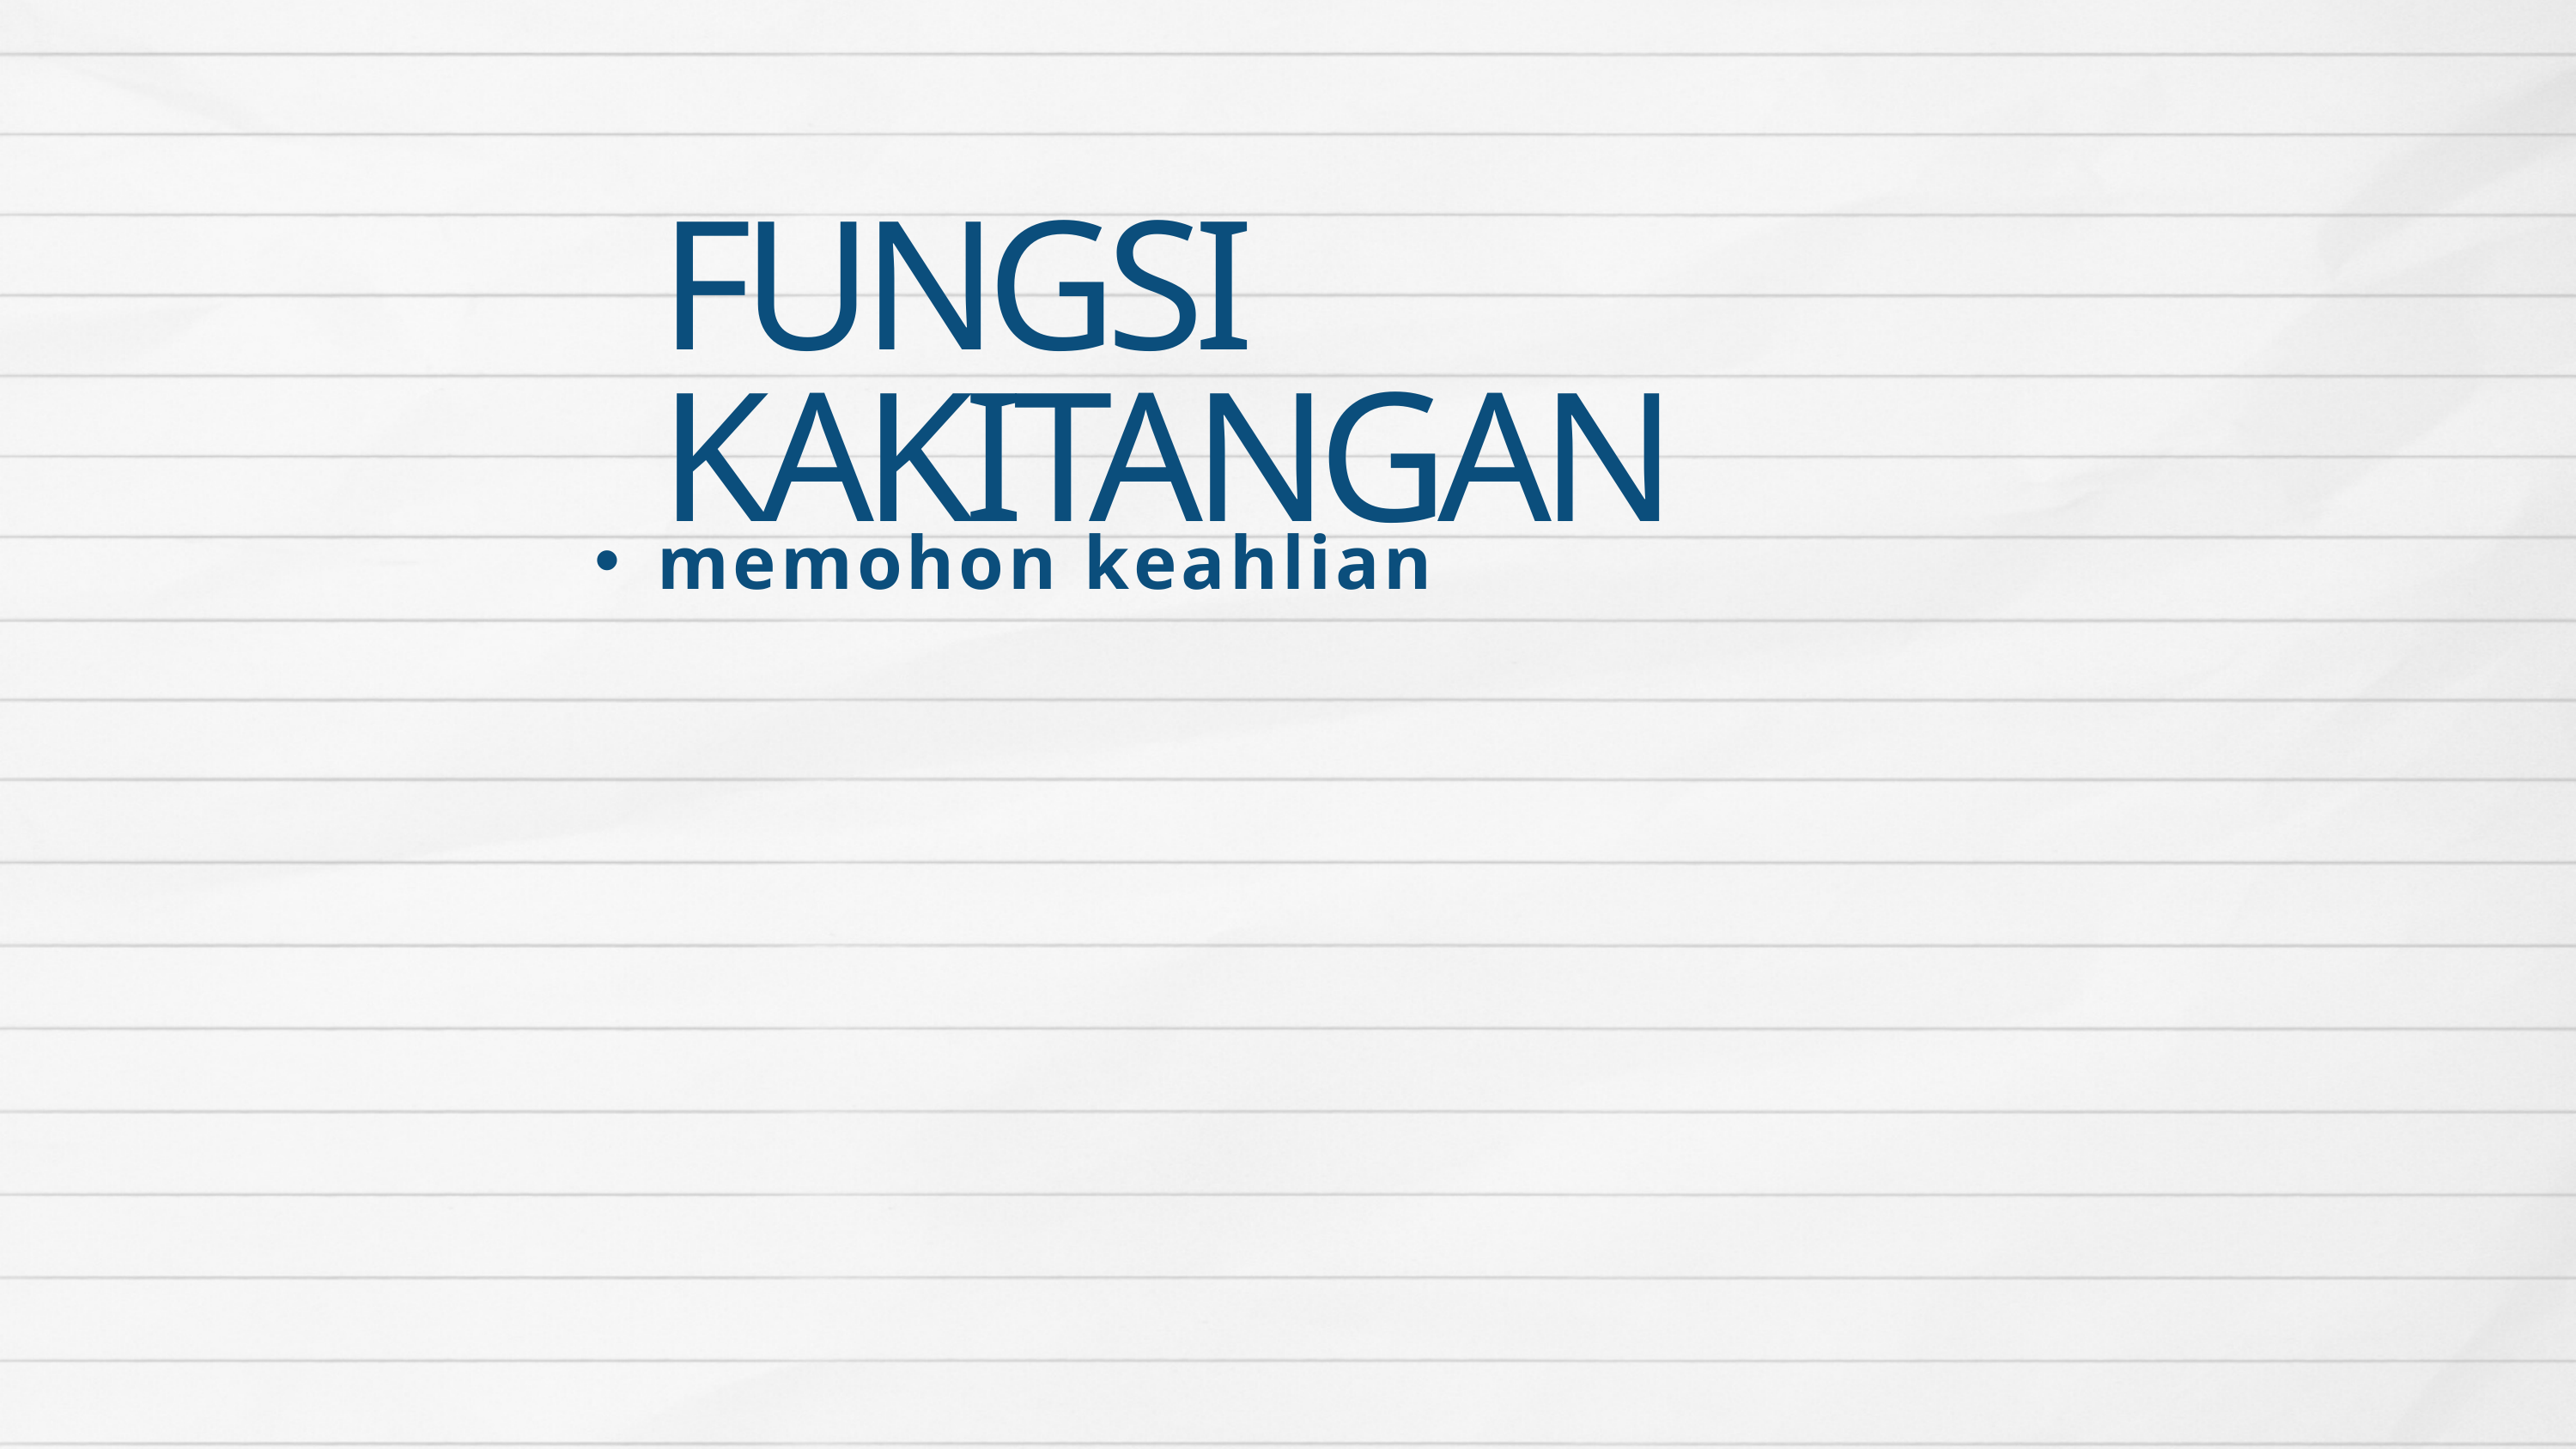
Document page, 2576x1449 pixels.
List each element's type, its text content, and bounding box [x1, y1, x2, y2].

text_box [0, 0, 2576, 1449]
text_box memohon keahlian [532, 505, 1916, 604]
text_box FUNGSI KAKITANGAN [660, 214, 1916, 505]
